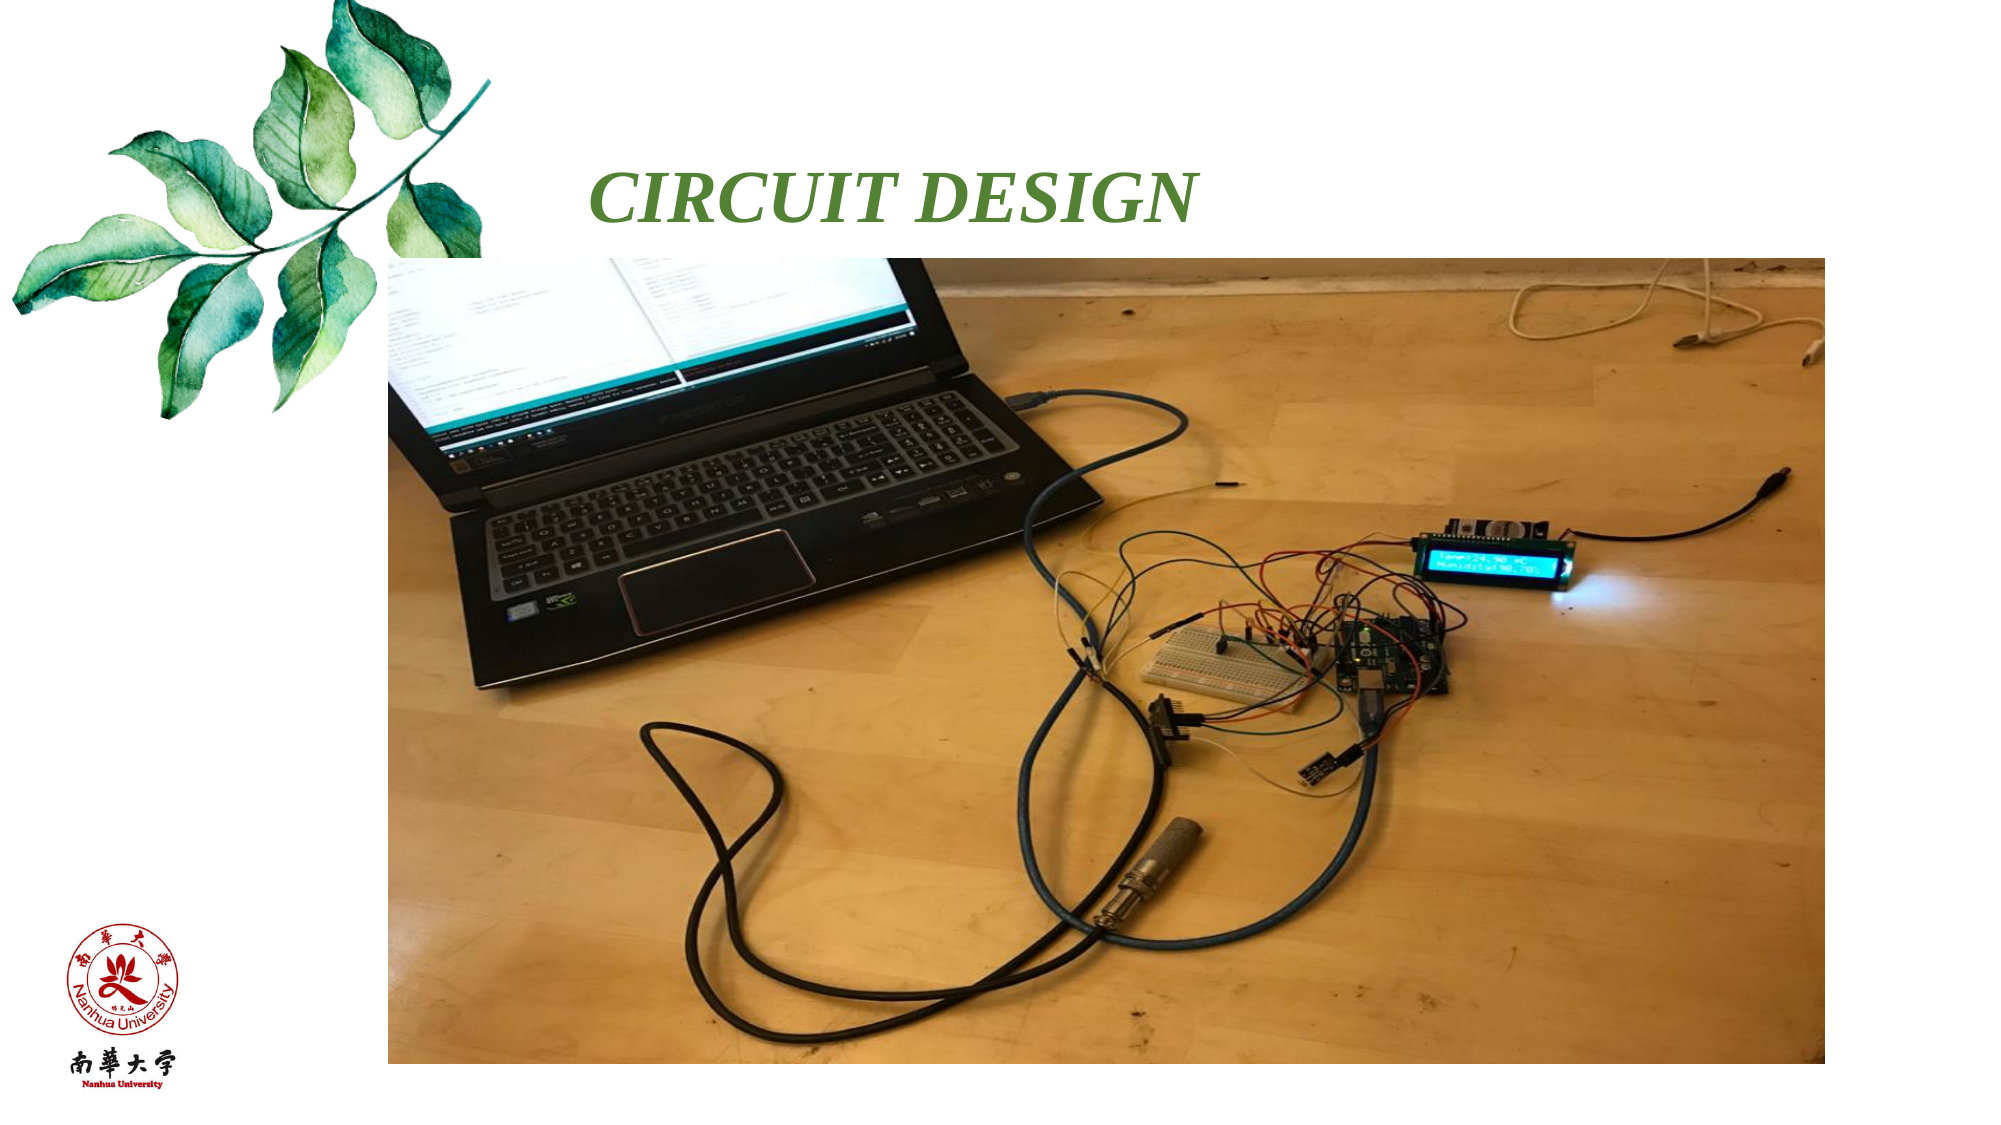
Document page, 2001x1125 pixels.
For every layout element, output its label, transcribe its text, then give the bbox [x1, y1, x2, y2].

picture [0, 884, 239, 1124]
text_box CIRCUIT DESIGN [573, 140, 1745, 245]
picture [0, 0, 1825, 1064]
